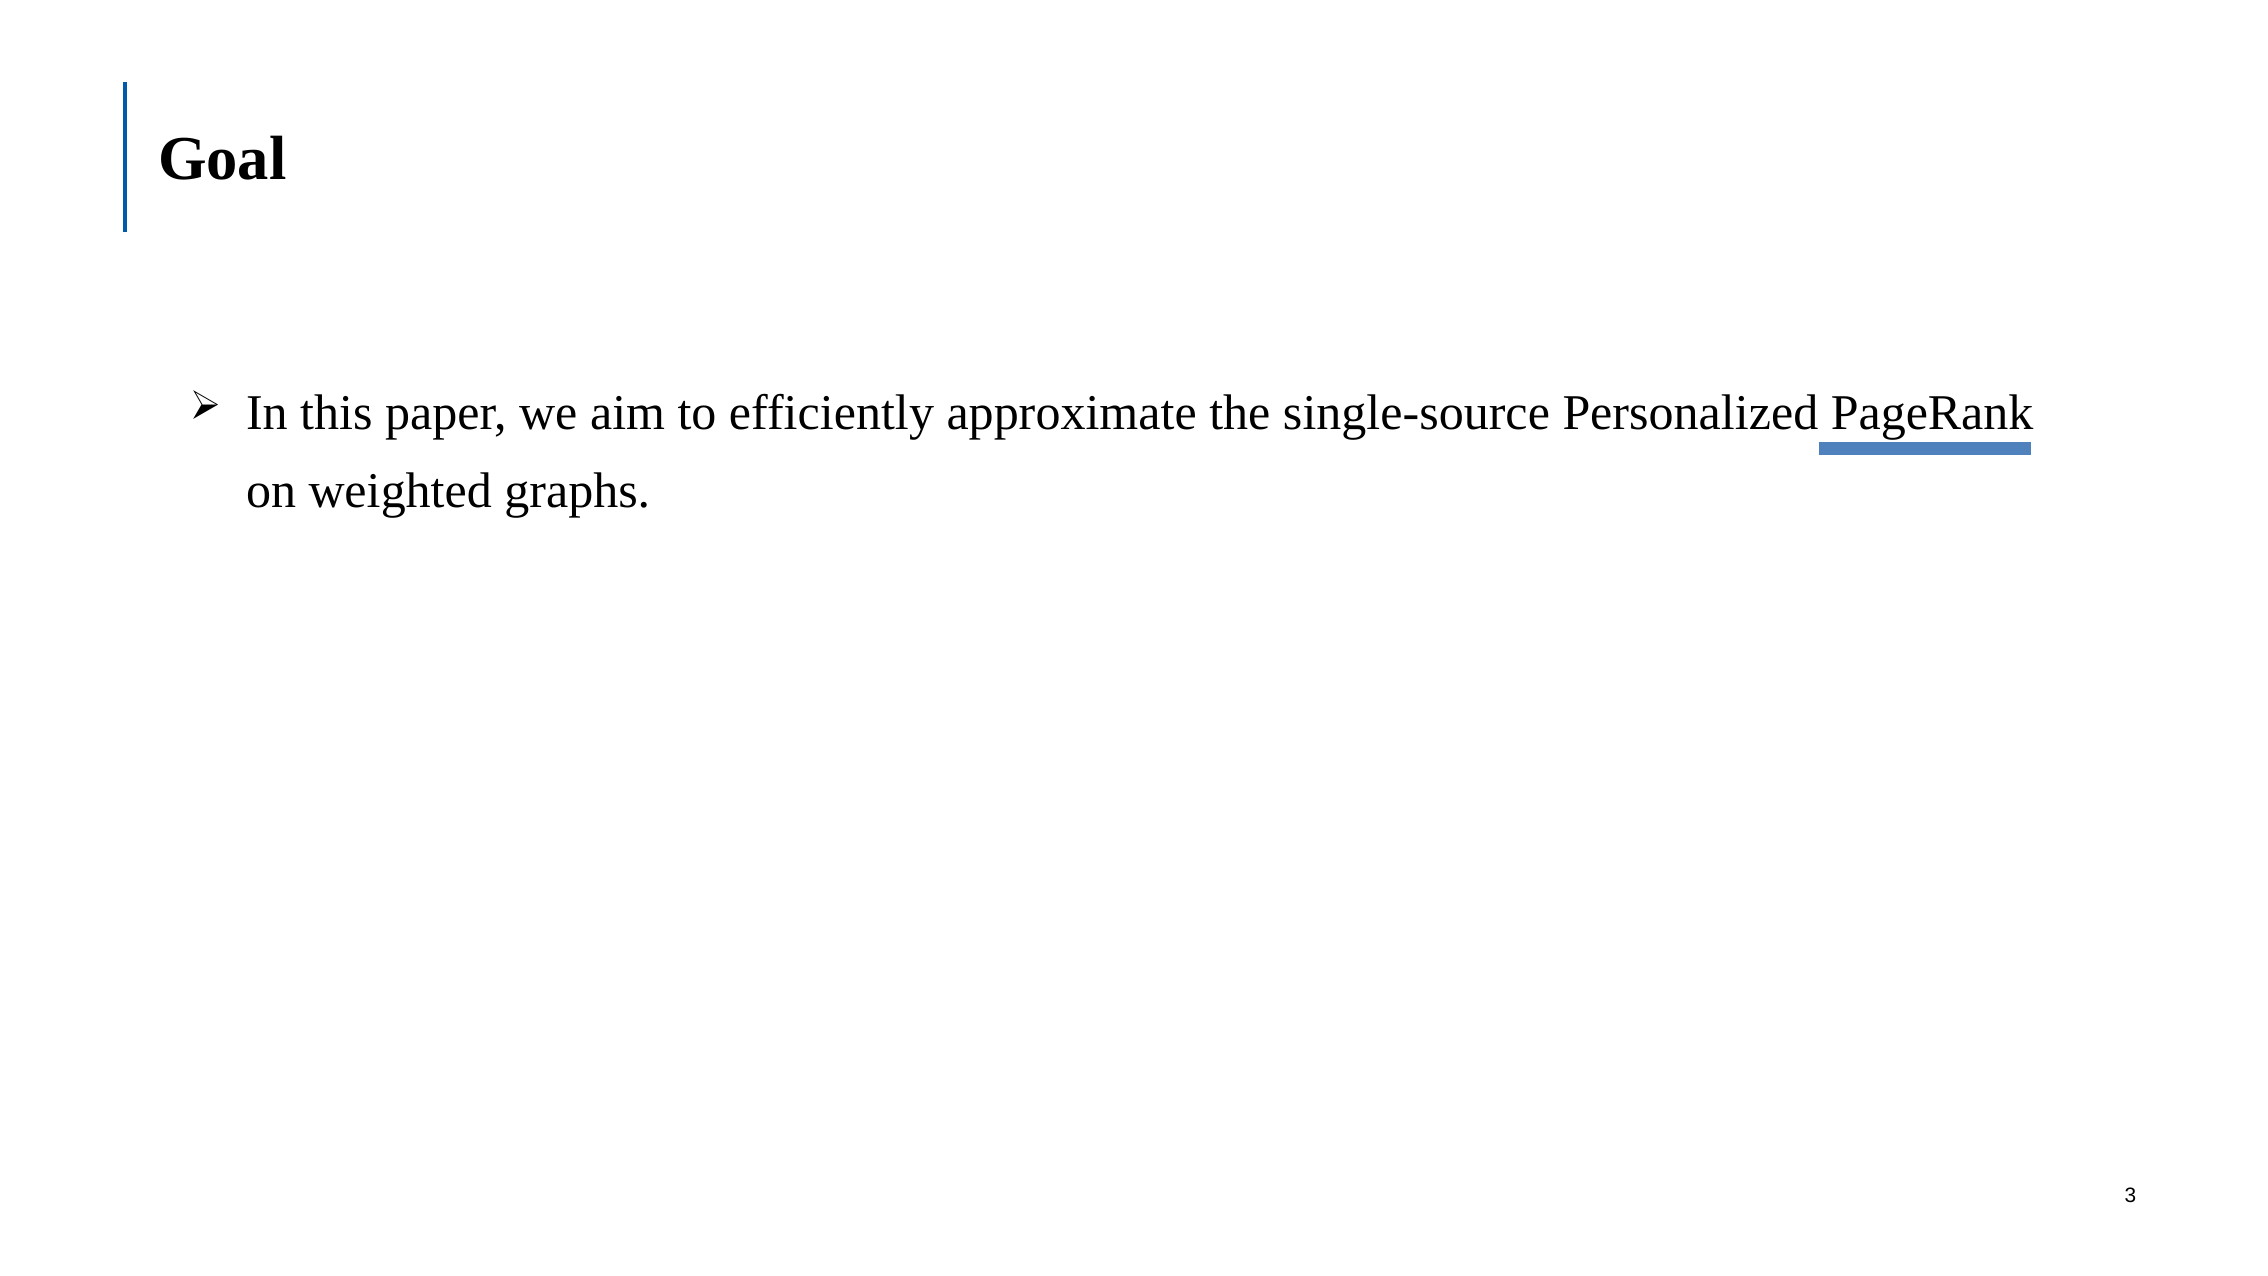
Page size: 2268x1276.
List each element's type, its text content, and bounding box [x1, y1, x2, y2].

title Goal [141, 108, 1618, 206]
text_box In this paper, we aim to efficiently approximate the single-source Personalized PageRank on weighted graphs. [172, 354, 2095, 921]
